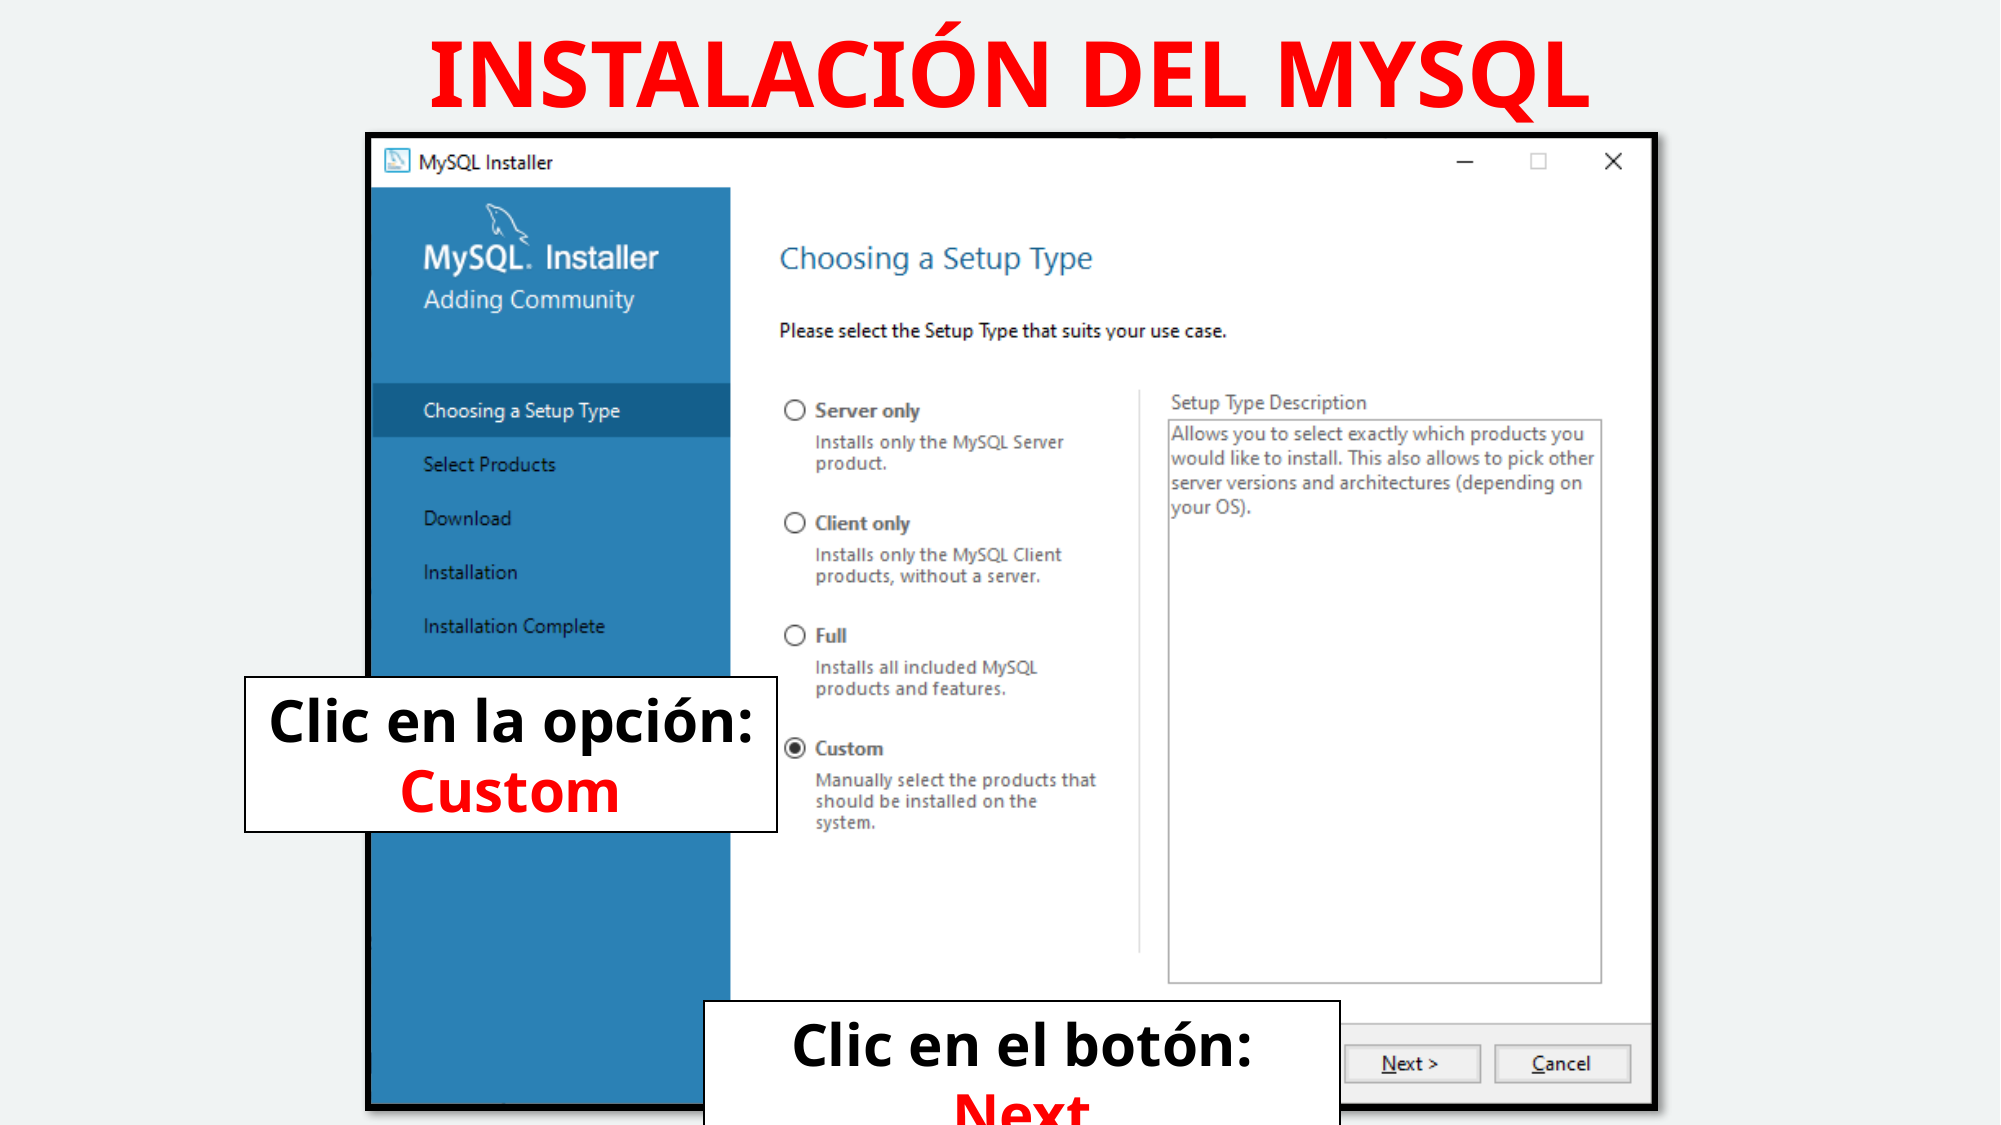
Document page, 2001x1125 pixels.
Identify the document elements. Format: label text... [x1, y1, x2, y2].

picture [370, 137, 1653, 1105]
text_box INSTALACIÓN DEL MYSQL [344, 8, 1679, 134]
text_box Clic en el botón: Next [703, 1105, 1341, 1125]
text_box Clic en la opción: Custom [244, 676, 370, 833]
